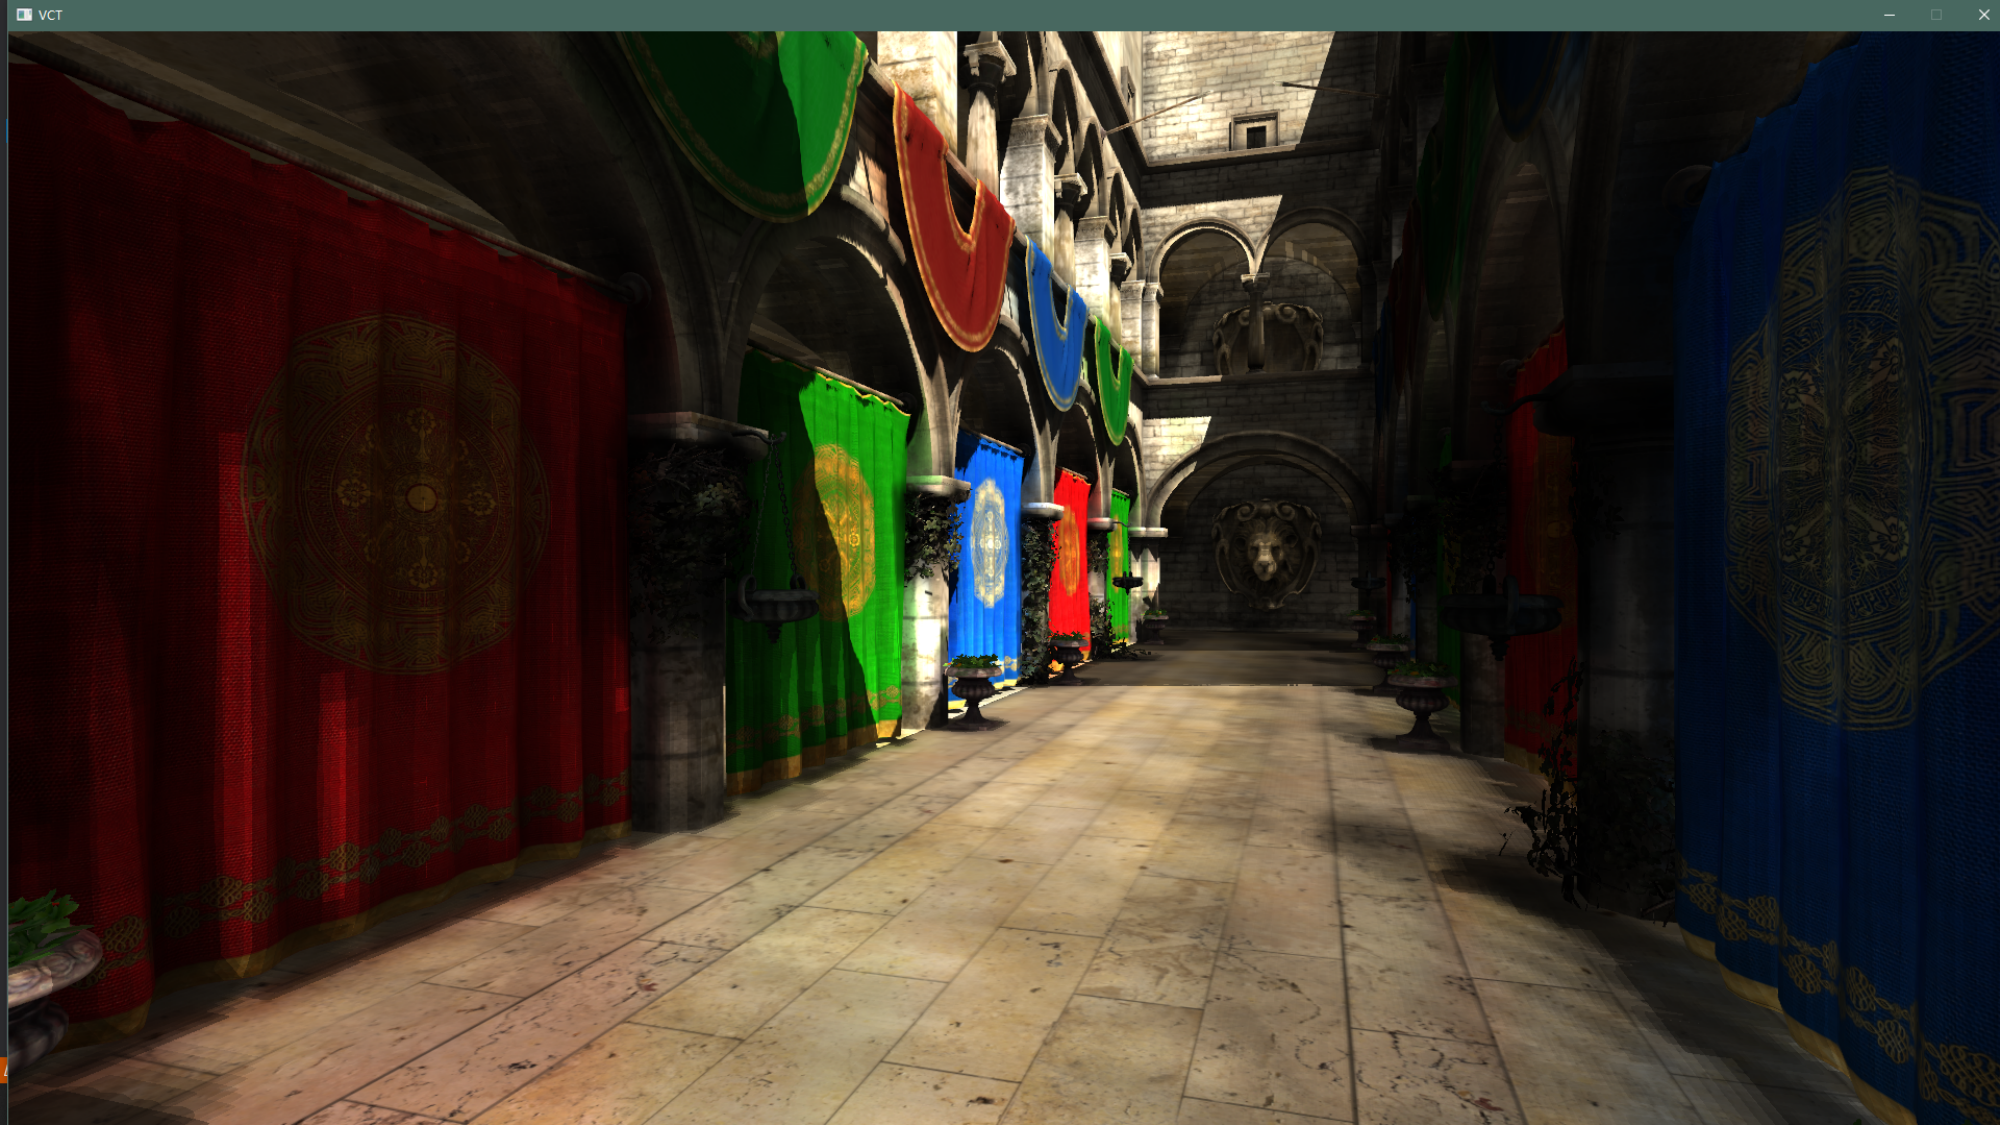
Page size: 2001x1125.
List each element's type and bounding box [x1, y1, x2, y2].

list [0, 0, 2000, 1125]
